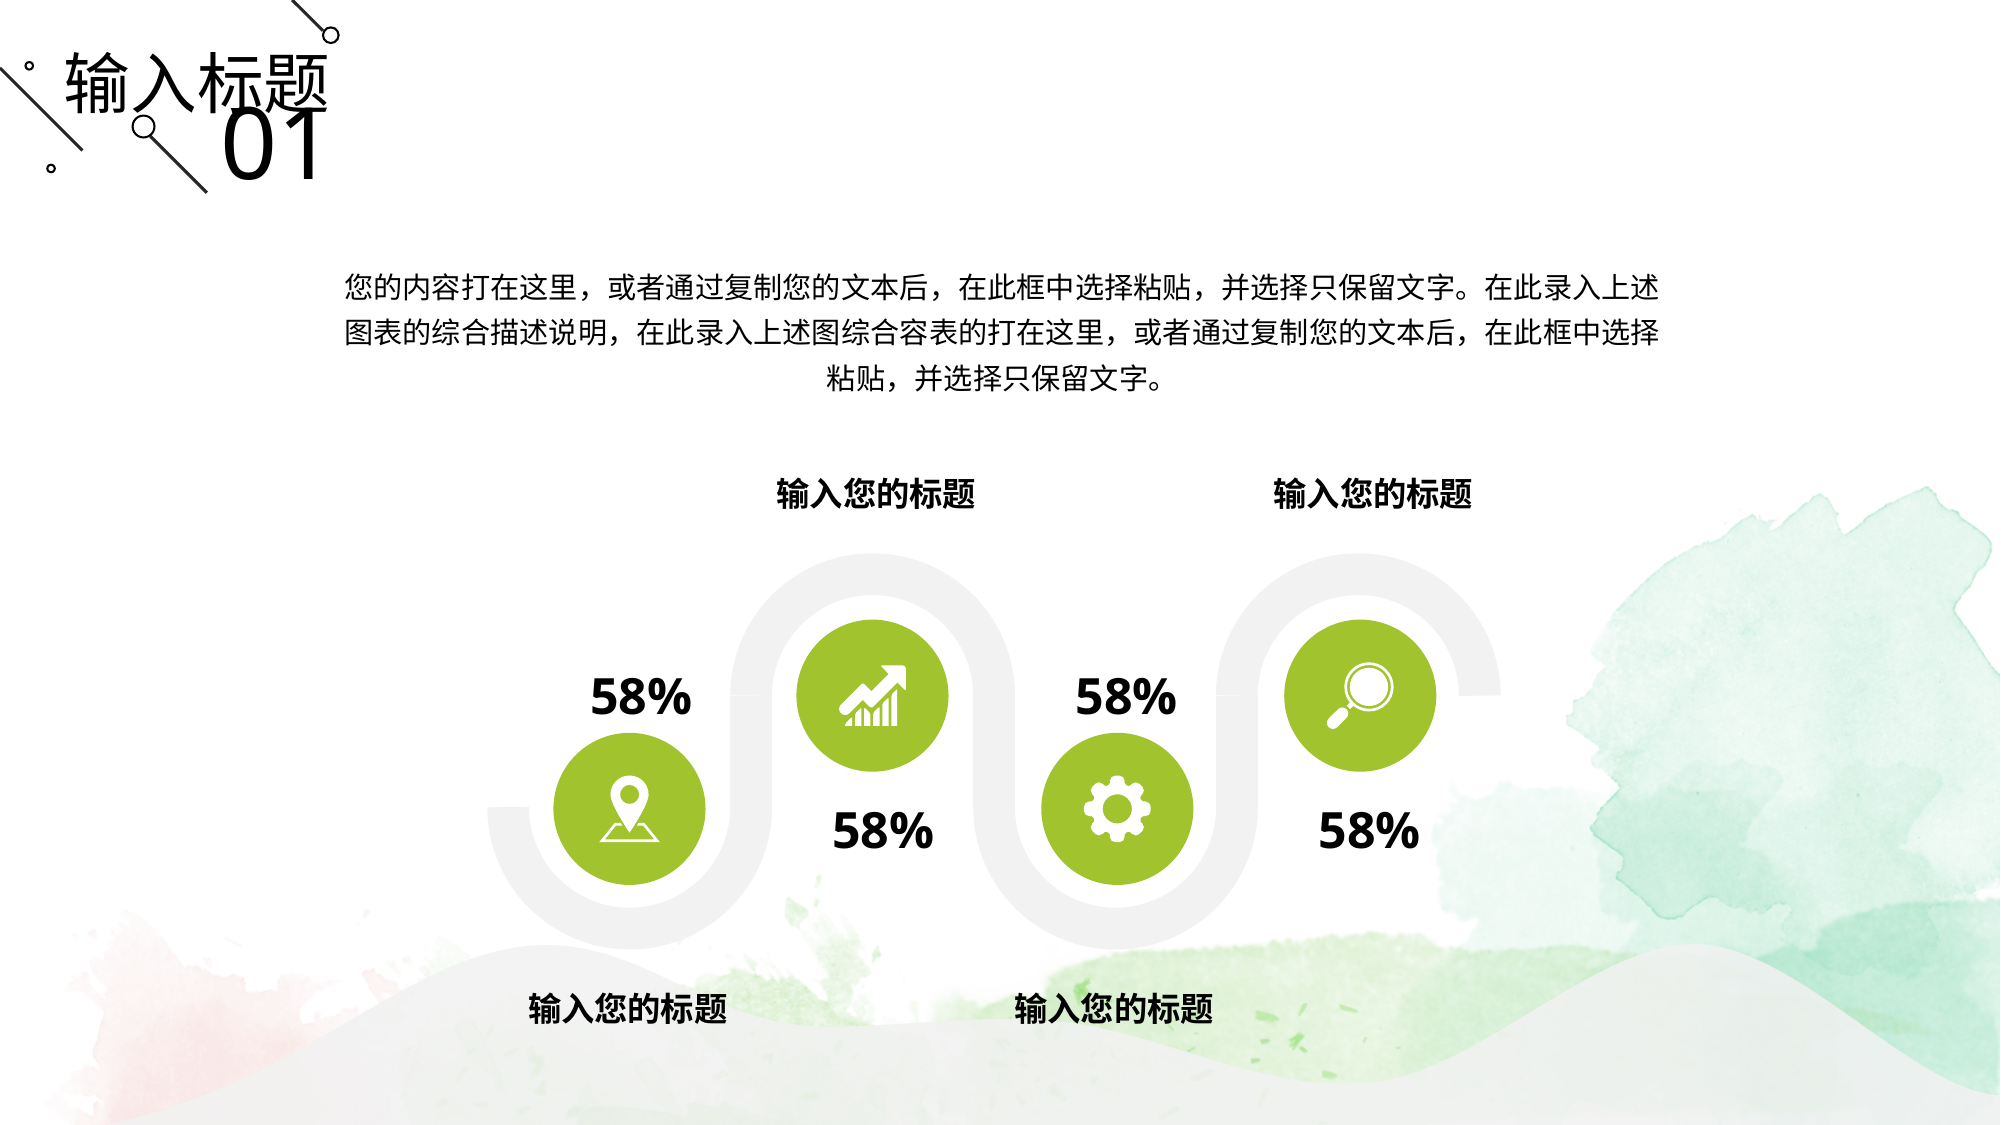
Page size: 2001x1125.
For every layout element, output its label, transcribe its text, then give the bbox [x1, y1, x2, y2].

text_box 输入您的标题 [999, 980, 1232, 1036]
text_box 您的内容打在这里，或者通过复制您的文本后，在此框中选择粘贴，并选择只保留文字。在此录入上述图表的综合描述说明，在此录入上述图综合容表的打在这里，或者通过复制您的文本后，在此框中选择粘贴，并选择只保留文字。 [326, 251, 1678, 403]
text_box [105, 943, 2000, 1125]
text_box 输入您的标题 [1258, 465, 1492, 521]
picture [0, 485, 2000, 1125]
text_box 输入您的标题 [761, 465, 995, 521]
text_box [0, 0, 350, 209]
text_box 输入您的标题 [513, 980, 746, 1036]
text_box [508, 574, 1480, 929]
